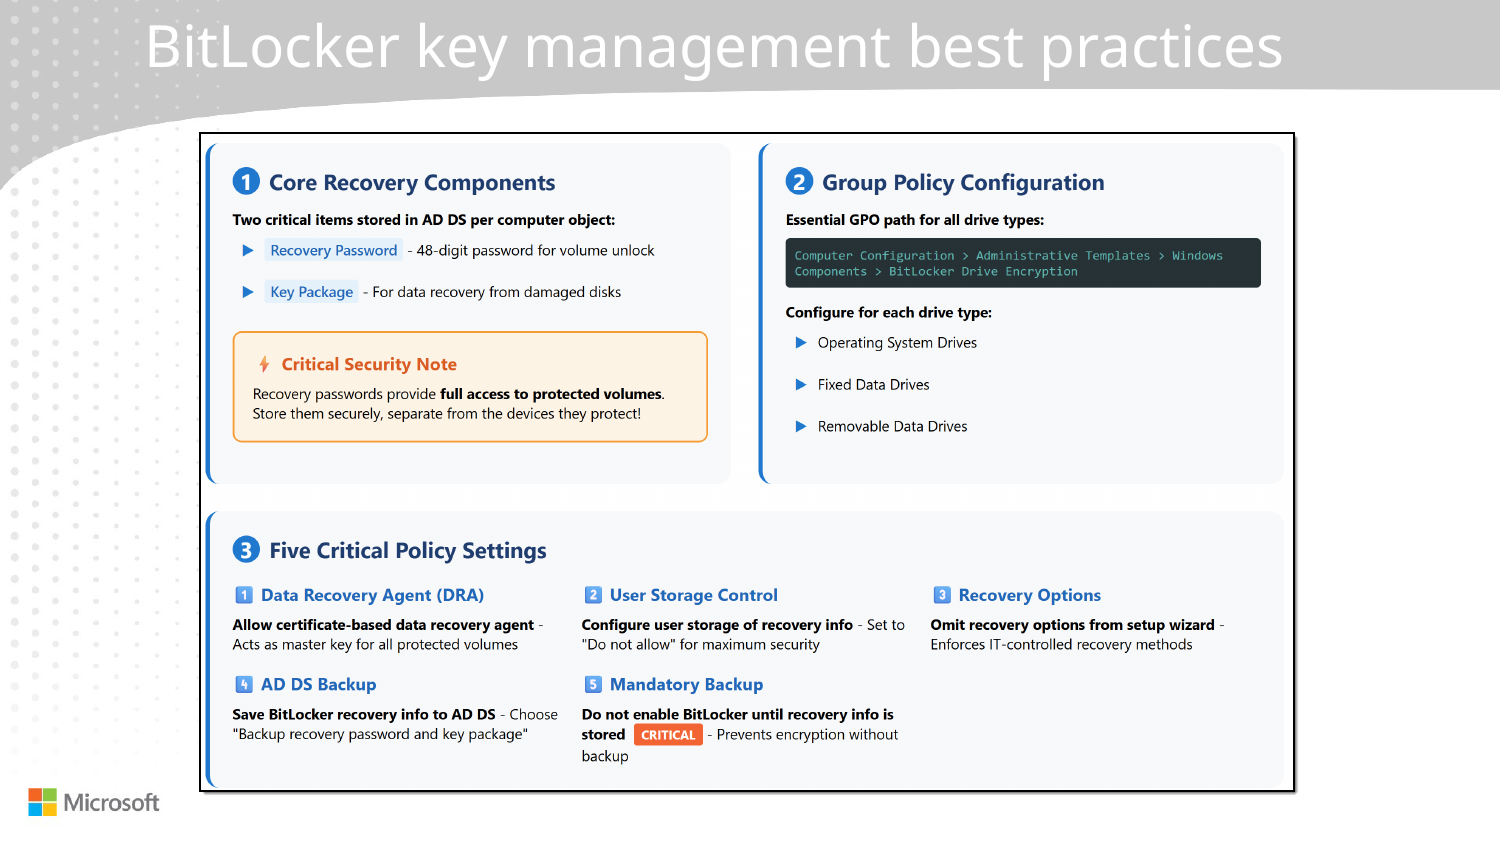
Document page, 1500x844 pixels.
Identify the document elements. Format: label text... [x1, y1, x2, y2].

picture [0, 0, 1500, 844]
title BitLocker key management best practices [130, 1, 1369, 78]
